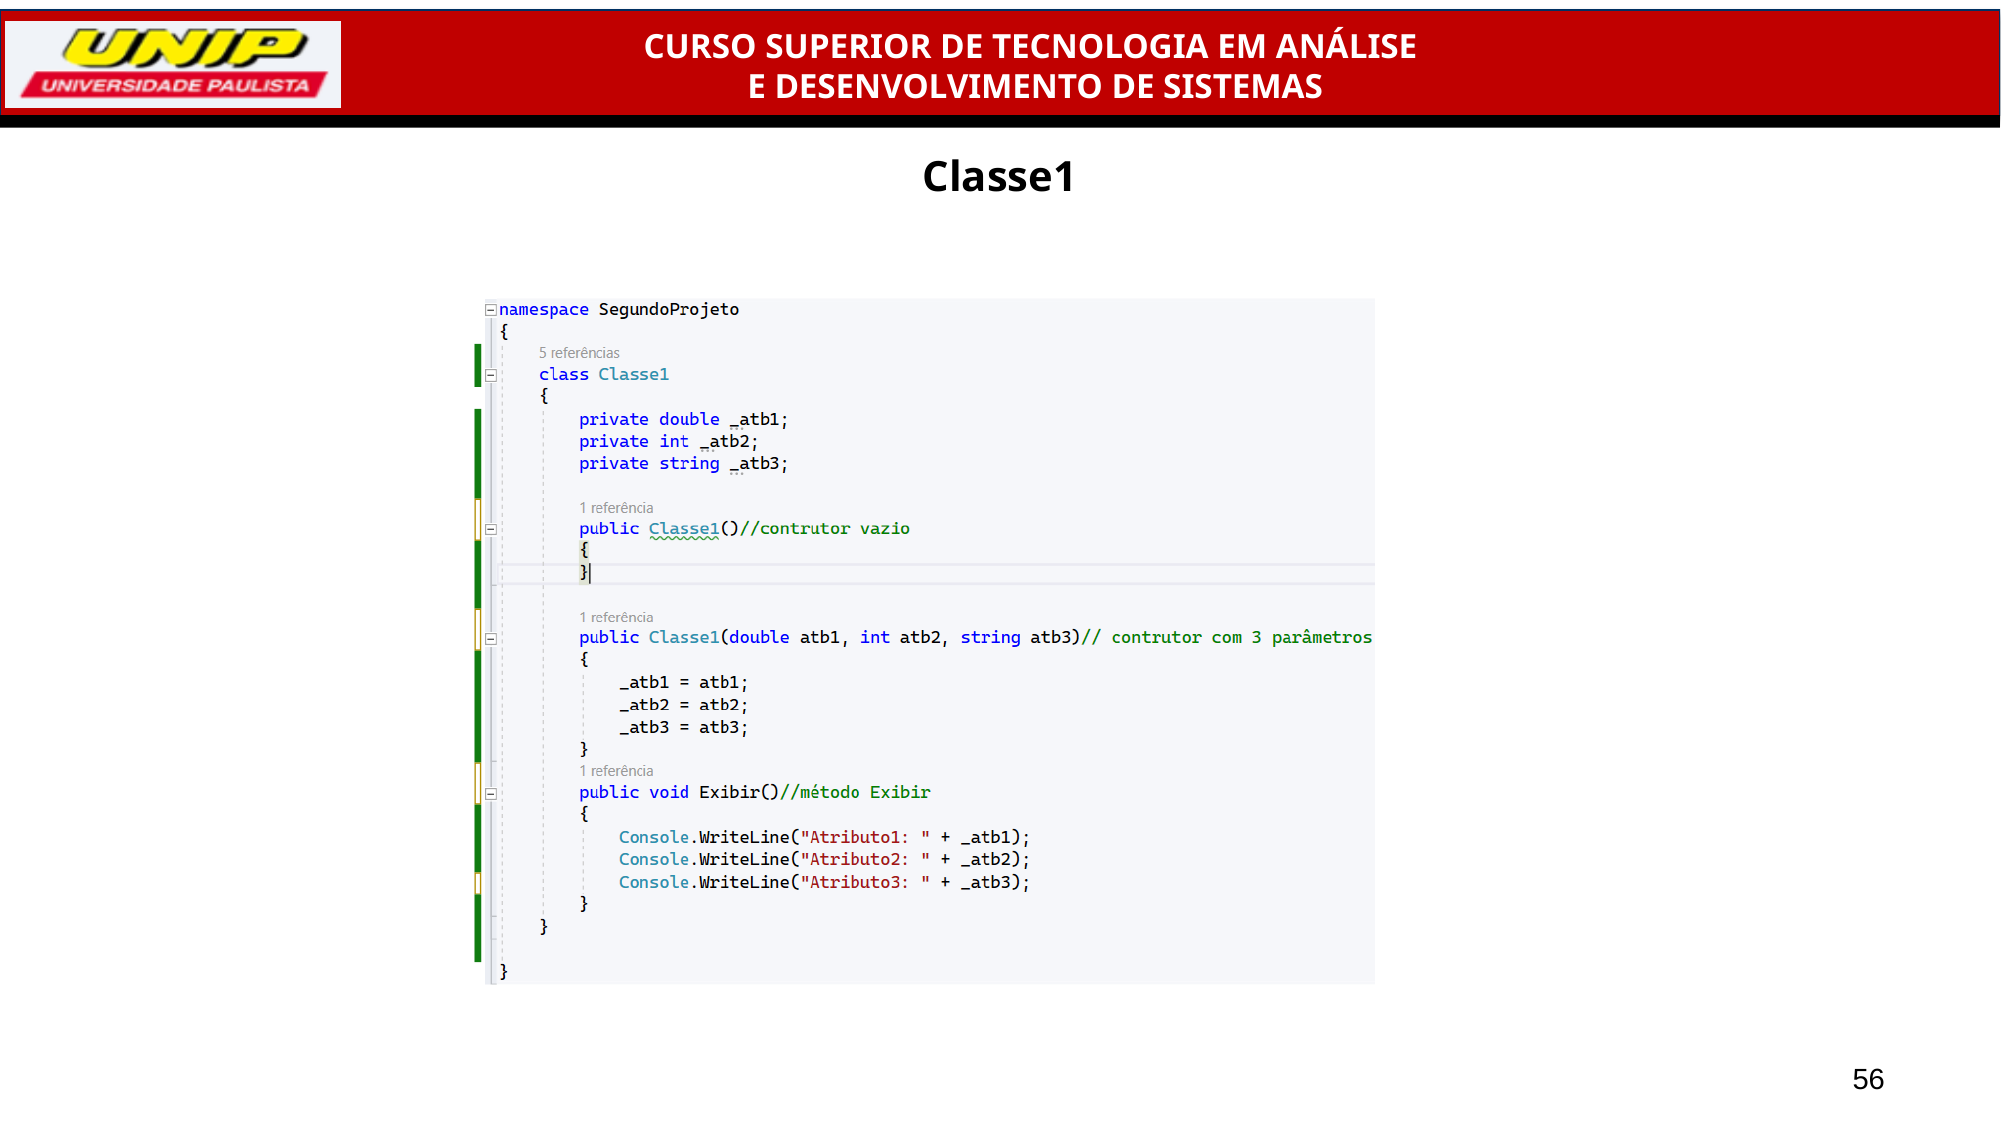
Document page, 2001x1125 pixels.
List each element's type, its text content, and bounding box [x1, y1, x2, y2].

title Classe1 [99, 62, 1900, 288]
slide_number 56 [1433, 1024, 1900, 1103]
picture [467, 296, 1376, 985]
picture [5, 21, 341, 108]
